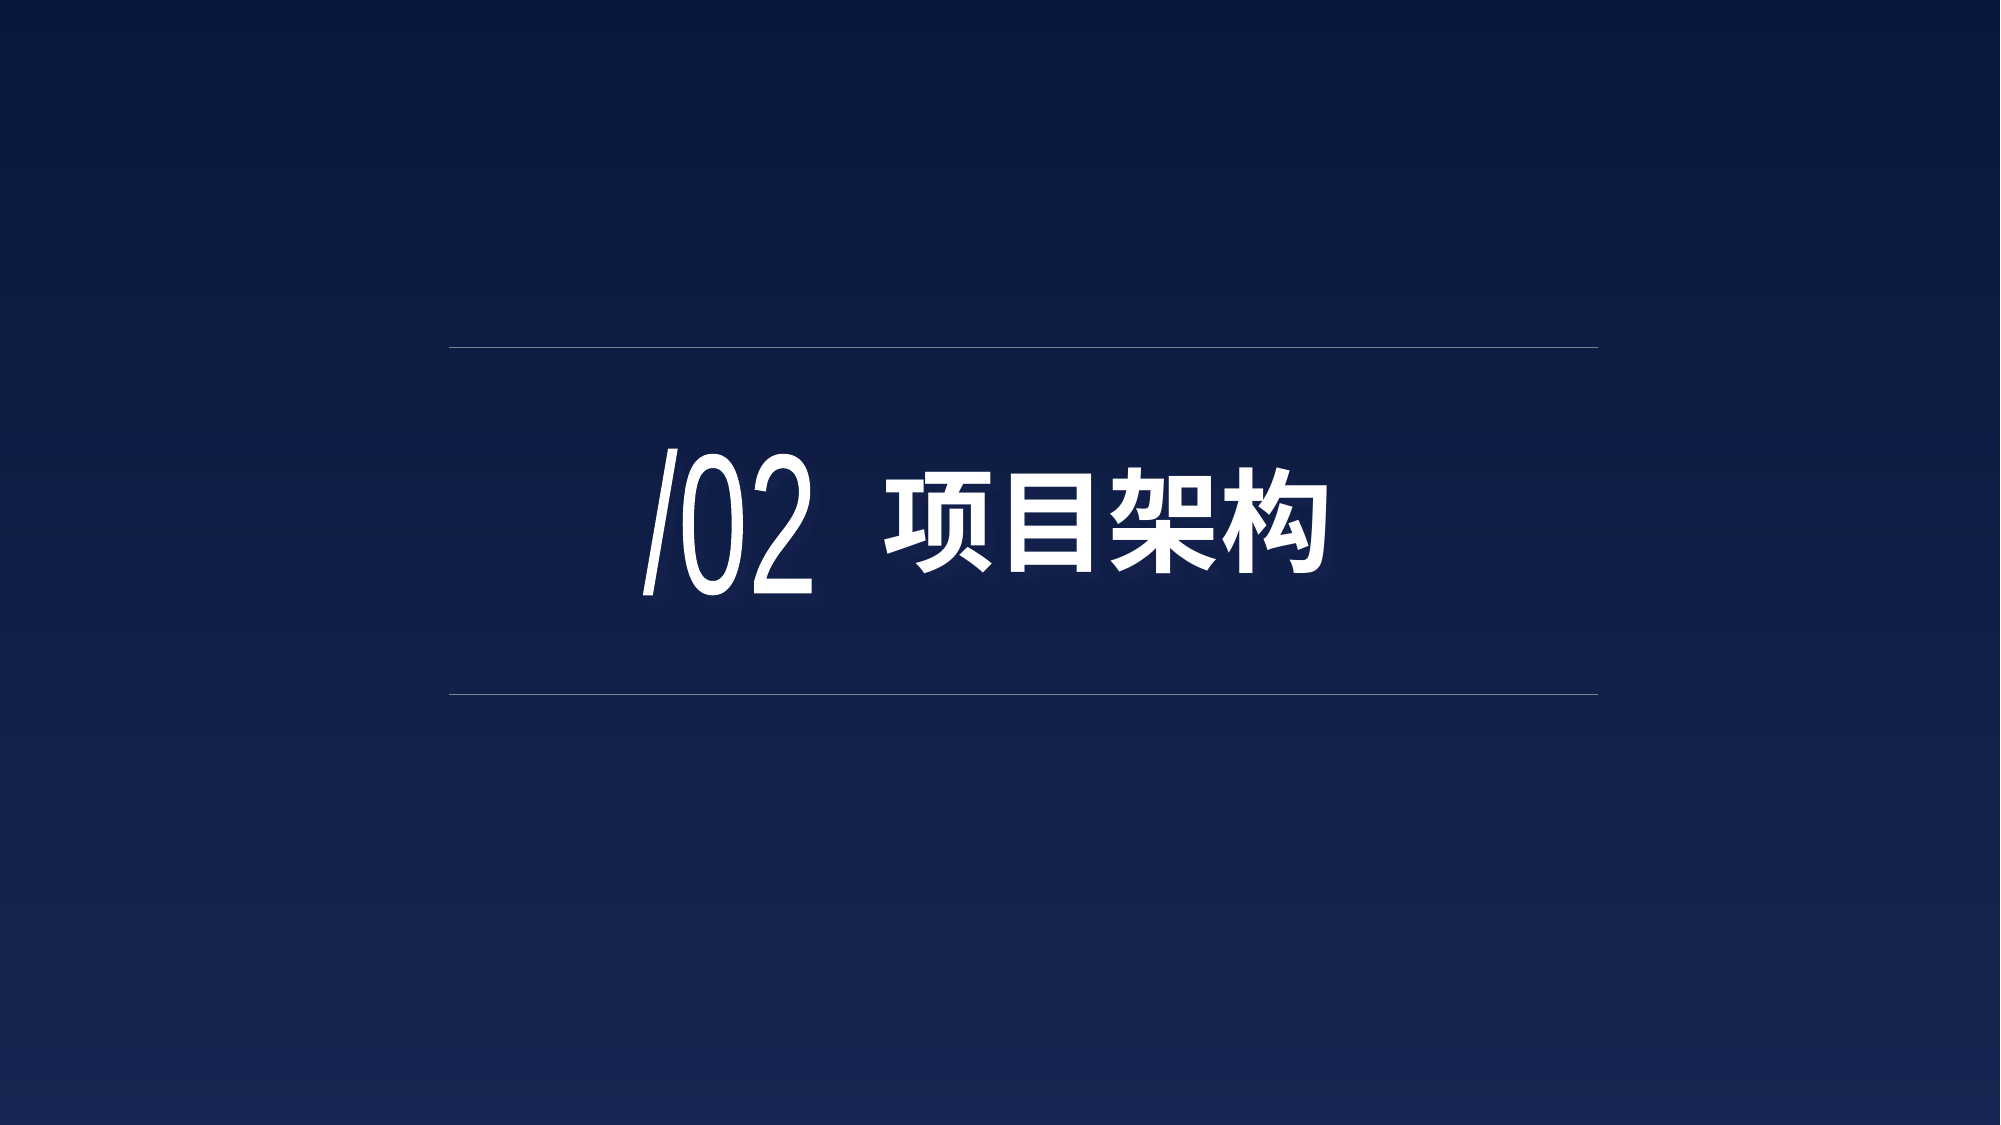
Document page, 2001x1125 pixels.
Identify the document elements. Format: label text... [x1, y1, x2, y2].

title 项目架构 [867, 448, 1757, 596]
